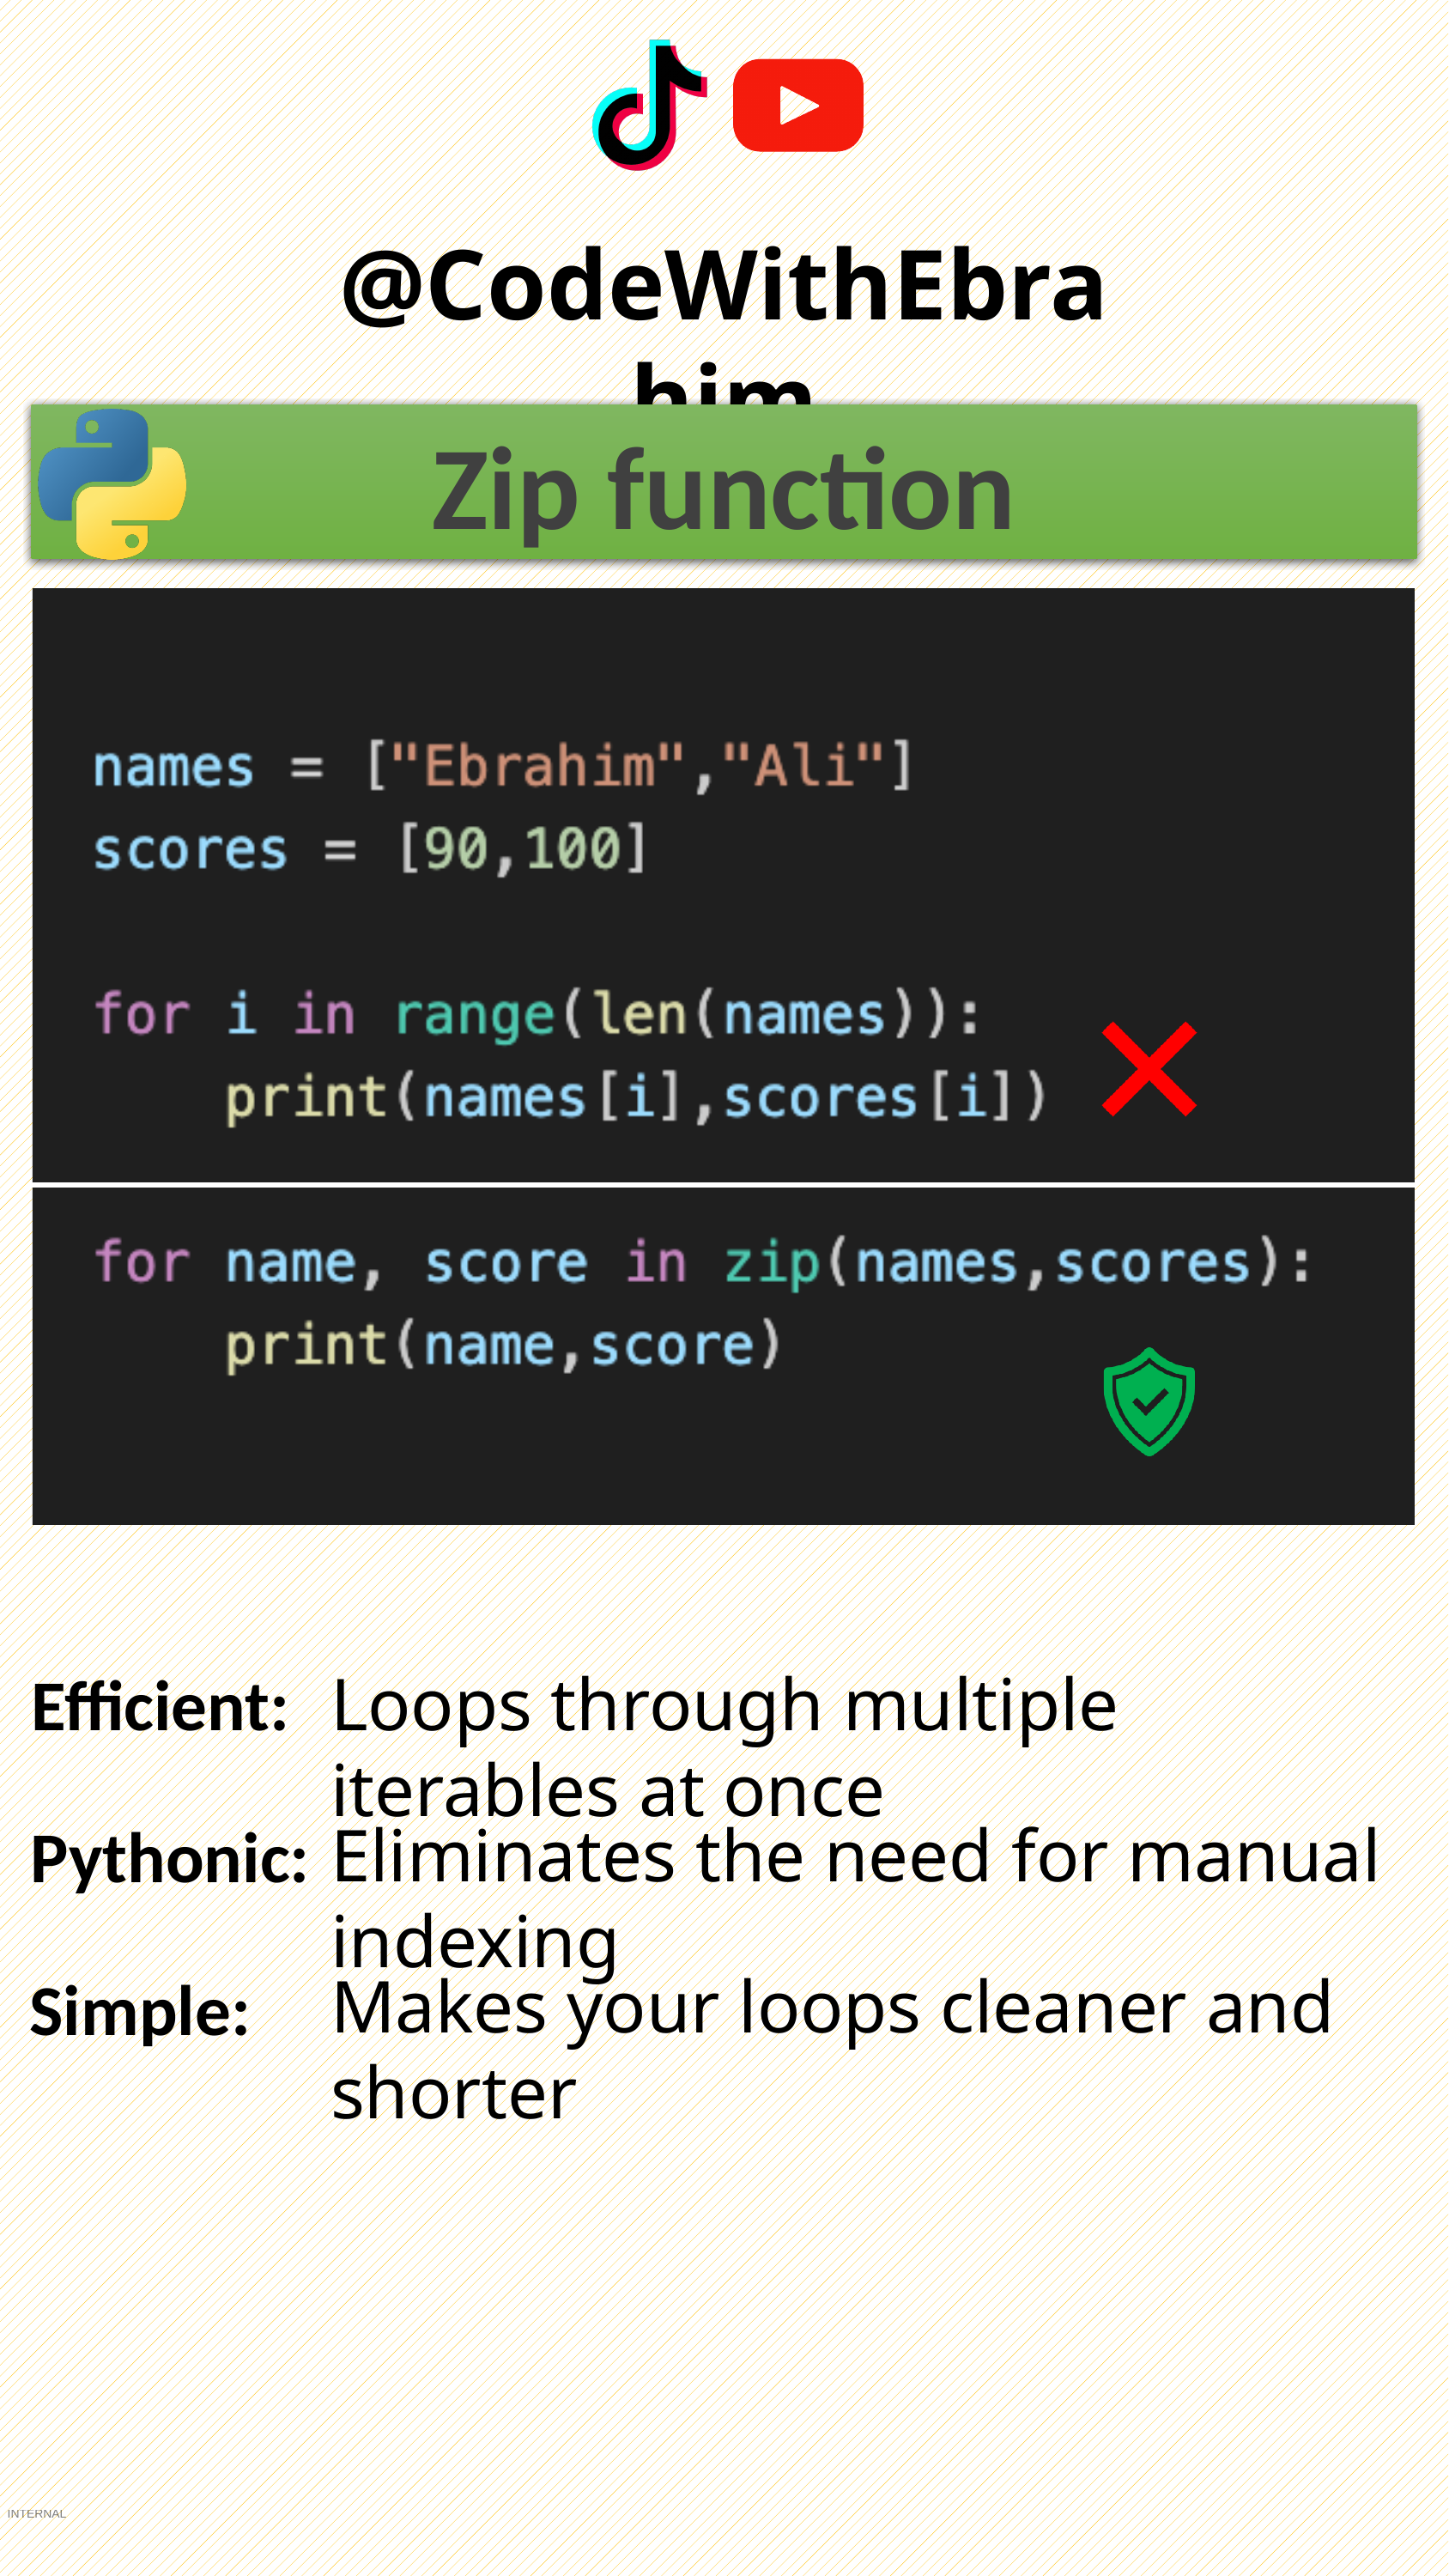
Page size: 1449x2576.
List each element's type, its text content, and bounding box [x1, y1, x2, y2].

picture [585, 39, 715, 171]
text_box Pythonic: [17, 1805, 318, 1904]
picture [733, 39, 864, 171]
picture [37, 409, 187, 560]
text_box Makes your loops cleaner and shorter [318, 1954, 1380, 2140]
text_box Eliminates the need for manual indexing [318, 1803, 1433, 1989]
text_box Zip function [31, 404, 1417, 559]
text_box Simple: [16, 1957, 281, 2057]
text_box Loops through multiple iterables at once [318, 1652, 1400, 1803]
text_box Efficient: [19, 1652, 318, 1752]
picture [32, 1185, 1415, 1525]
picture [32, 588, 1415, 1184]
